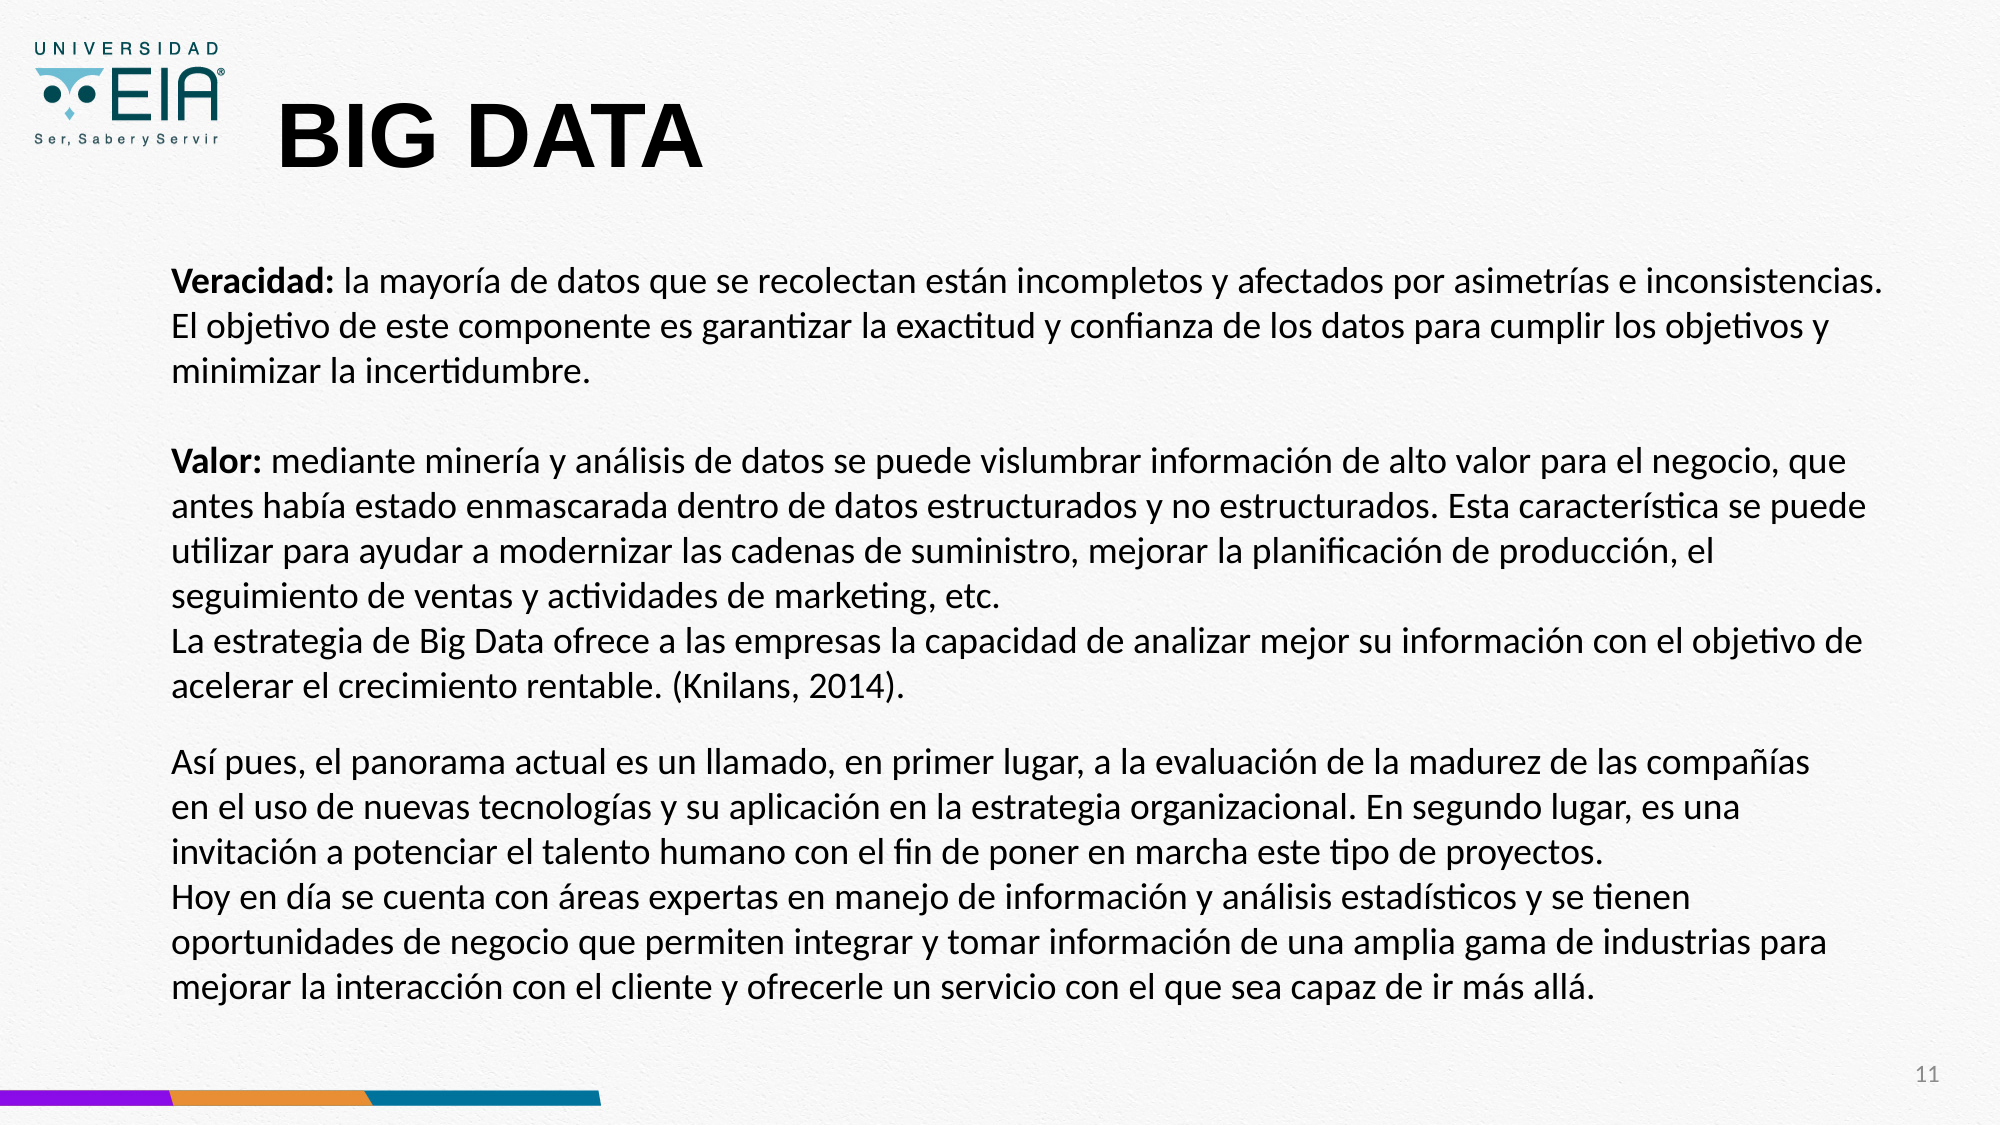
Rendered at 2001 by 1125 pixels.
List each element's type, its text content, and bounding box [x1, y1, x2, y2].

text_box Veracidad: la mayoría de datos que se recolectan están incompletos y afectados por asimetrías e inconsistencias. El objetivo de este componente es garantizar la exactitud y confianza de los datos para cumplir los objetivos y minimizar la incertidumbre. Valor: mediante minería y análisis de datos se puede vislumbrar información de alto valor para el negocio, que antes había estado enmascarada dentro de datos estructurados y no estructurados. Esta característica se puede utilizar para ayudar a modernizar las cadenas de suministro, mejorar la planificación de producción, el seguimiento de ventas y actividades de marketing, etc. La estrategia de Big Data ofrece a las empresas la capacidad de analizar mejor su información con el objetivo de acelerar el crecimiento rentable. (Knilans, 2014). [156, 248, 1912, 759]
title BIG DATA [261, 29, 1956, 247]
text_box Así pues, el panorama actual es un llamado, en primer lugar, a la evaluación de la madurez de las compañías en el uso de nuevas tecnologías y su aplicación en la estrategia organizacional. En segundo lugar, es una invitación a potenciar el talento humano con el fin de poner en marcha este tipo de proyectos. Hoy en día se cuenta con áreas expertas en manejo de información y análisis estadísticos y se tienen oportunidades de negocio que permiten integrar y tomar información de una amplia gama de industrias para mejorar la interacción con el cliente y ofrecerle un servicio con el que sea capaz de ir más allá. [156, 729, 1857, 1015]
picture [0, 0, 2000, 1125]
slide_number 11 [1505, 1042, 1956, 1103]
